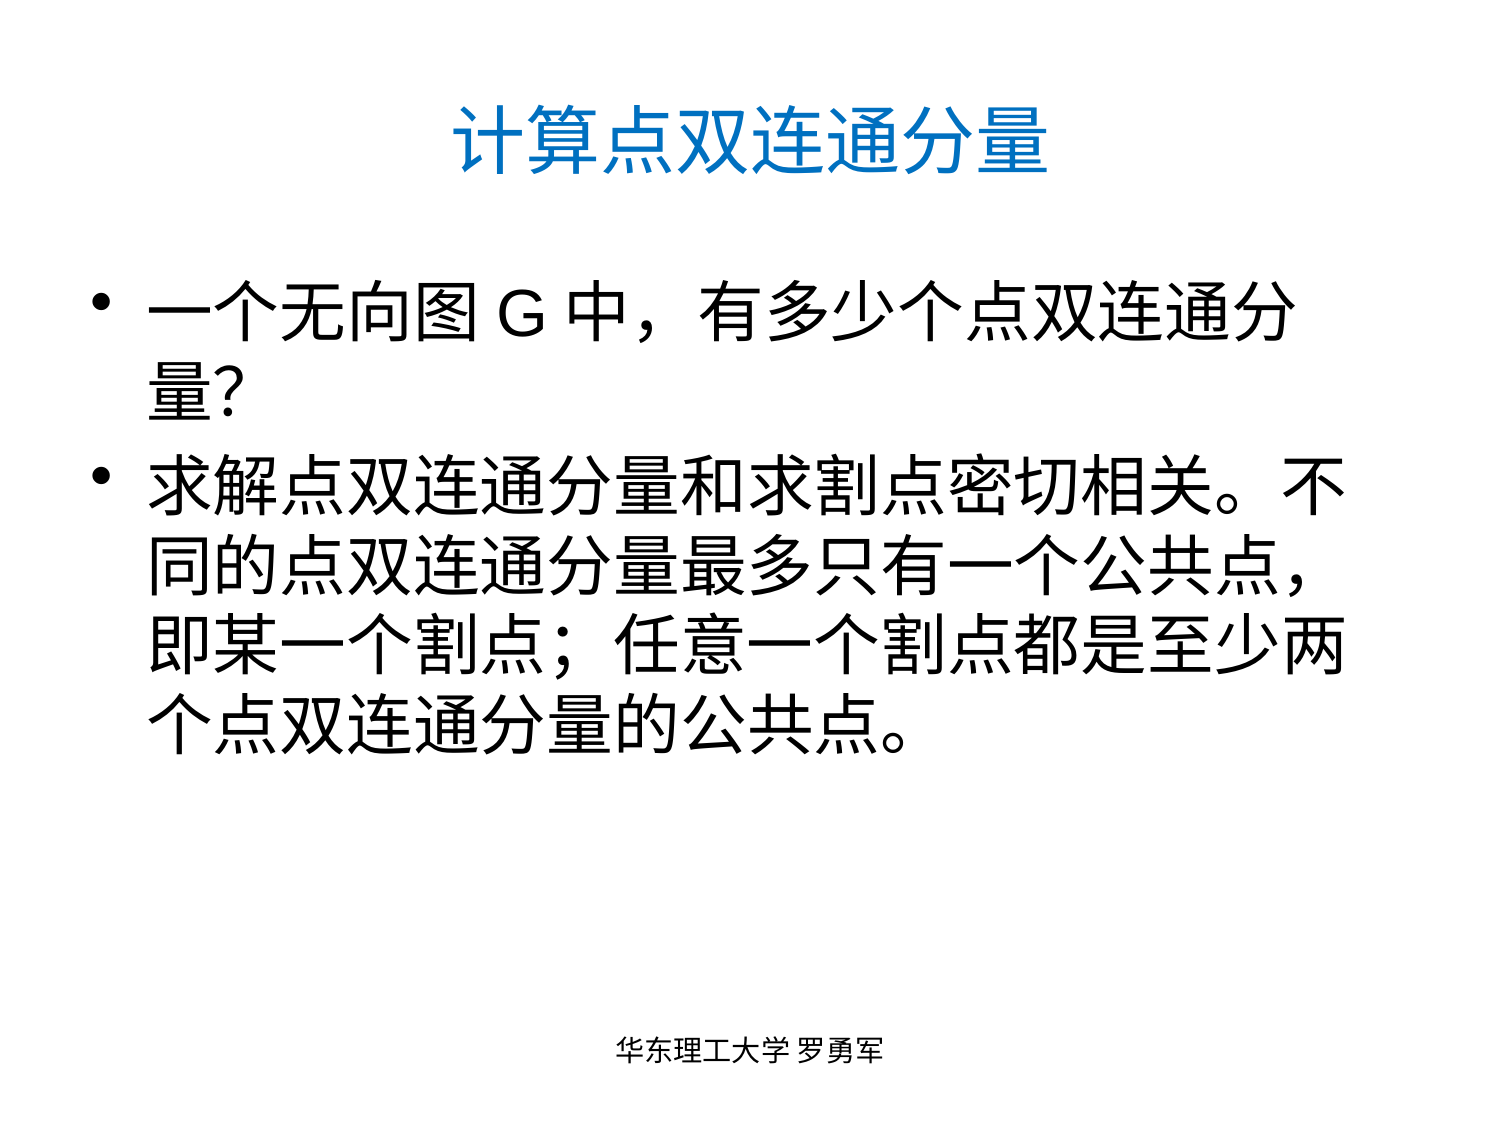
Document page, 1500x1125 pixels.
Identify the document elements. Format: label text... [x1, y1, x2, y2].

list 一个无向图G中，有多少个点双连通分量？ 求解点双连通分量和求割点密切相关。不同的点双连通分量最多只有一个公共点，即某一个割点；任意一个割点都是至少两个点双连通分量的公共点。 [75, 262, 1425, 1005]
footer 华东理工大学 罗勇军 [512, 1024, 988, 1103]
title 计算点双连通分量 [75, 45, 1425, 233]
